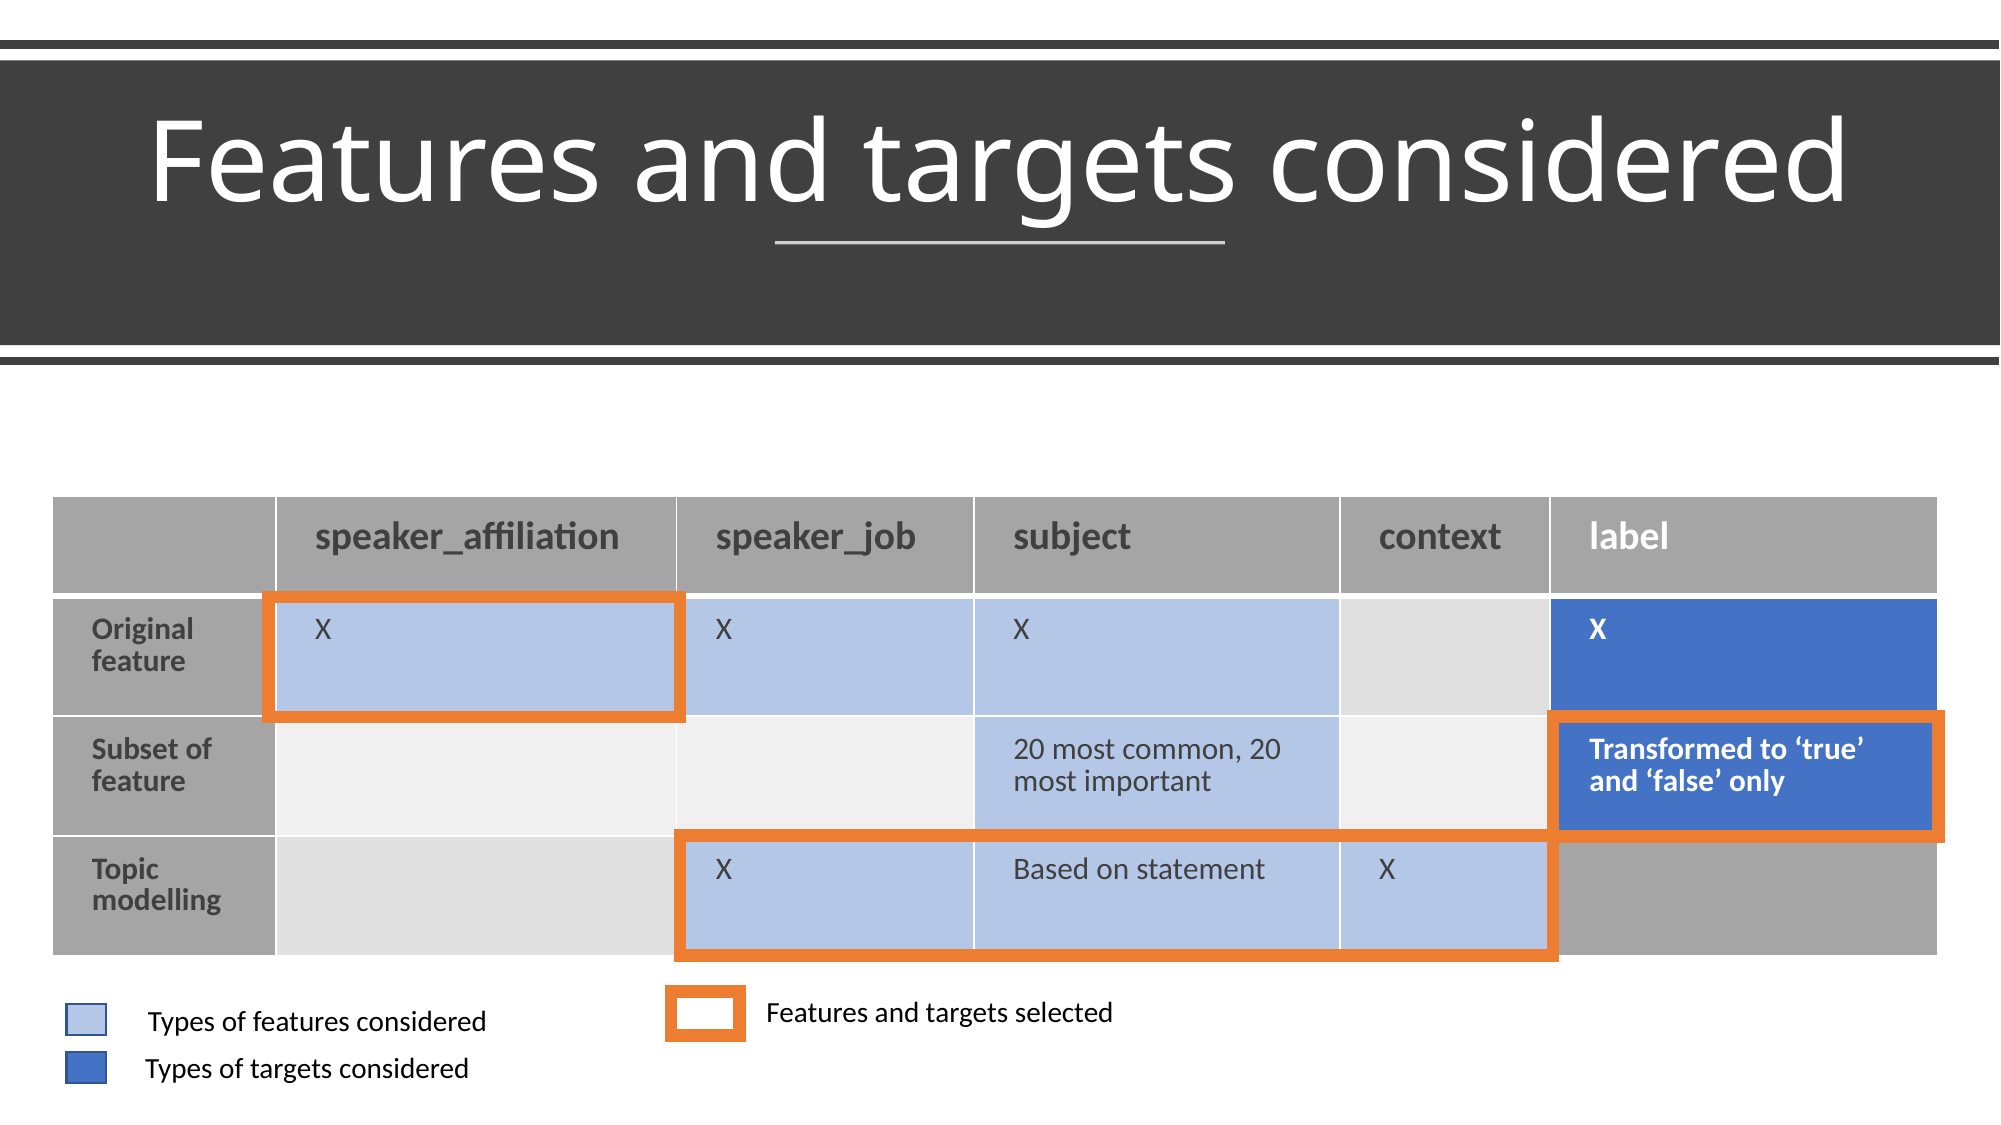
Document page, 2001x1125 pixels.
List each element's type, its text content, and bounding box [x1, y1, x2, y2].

text_box Types of targets considered [130, 1042, 485, 1092]
text_box [0, 59, 2000, 346]
table_header context [1341, 497, 1549, 593]
table_cell [1341, 599, 1549, 715]
table_header [53, 497, 275, 593]
text_box [268, 596, 681, 718]
table_cell [1554, 837, 1937, 955]
table_header speaker_affiliation [277, 497, 676, 593]
text_box [670, 991, 741, 1036]
table_cell [277, 837, 676, 955]
text_box [1552, 715, 1939, 837]
table_cell [1341, 717, 1549, 835]
text_box [65, 1003, 107, 1036]
title Features and targets considered [86, 80, 1914, 233]
table_cell X [681, 599, 973, 715]
text_box [65, 1051, 107, 1084]
text_box [679, 835, 1554, 957]
table_cell X [1551, 599, 1937, 715]
table_cell Original feature [53, 599, 268, 715]
table_cell 20 most common, 20 most important [975, 717, 1339, 835]
table_cell X [975, 599, 1339, 715]
text_box Features and targets selected [751, 985, 1129, 1036]
table_cell Subset of feature [53, 717, 275, 835]
table_header speaker_job [677, 497, 973, 593]
table_header subject [975, 497, 1339, 593]
table_cell [677, 717, 973, 835]
table_cell [277, 718, 676, 835]
table_cell Topic modelling [53, 837, 275, 955]
text_box Types of features considered [133, 994, 503, 1045]
table_header label [1551, 497, 1937, 593]
